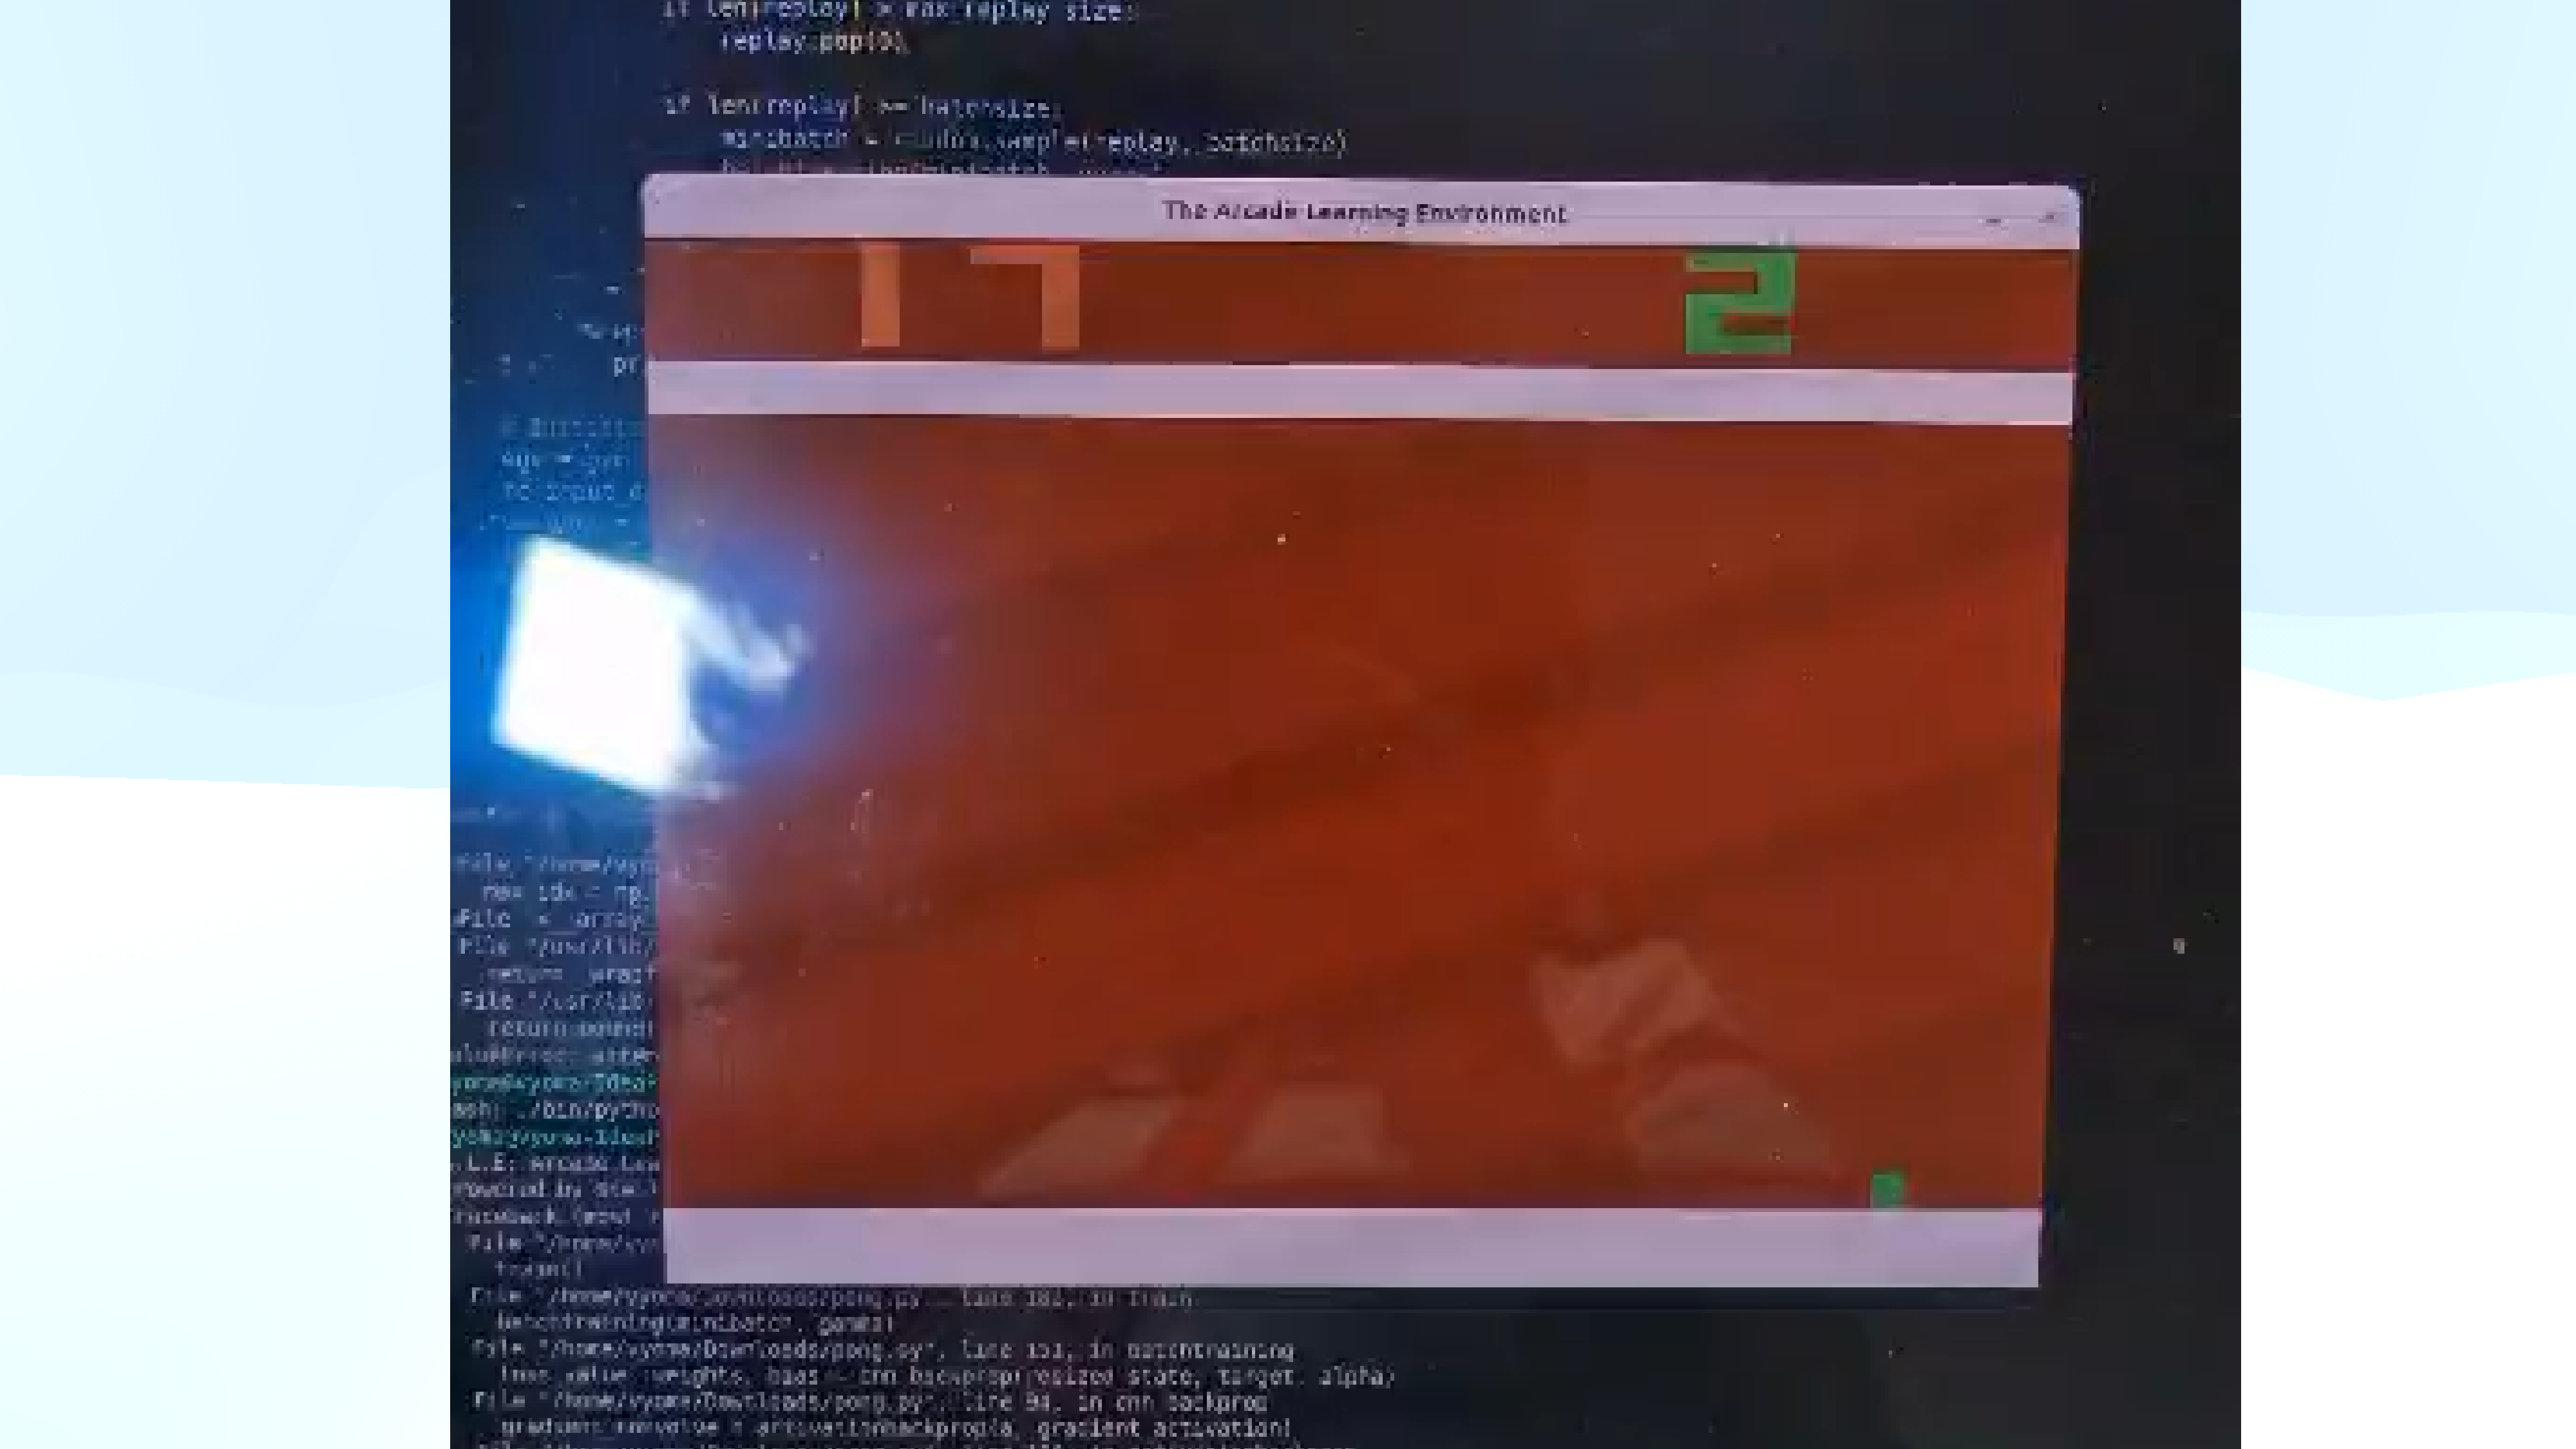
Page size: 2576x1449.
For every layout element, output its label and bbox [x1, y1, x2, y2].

text_box [450, 0, 2242, 1449]
picture [2242, 0, 2576, 1449]
picture [0, 0, 450, 1449]
